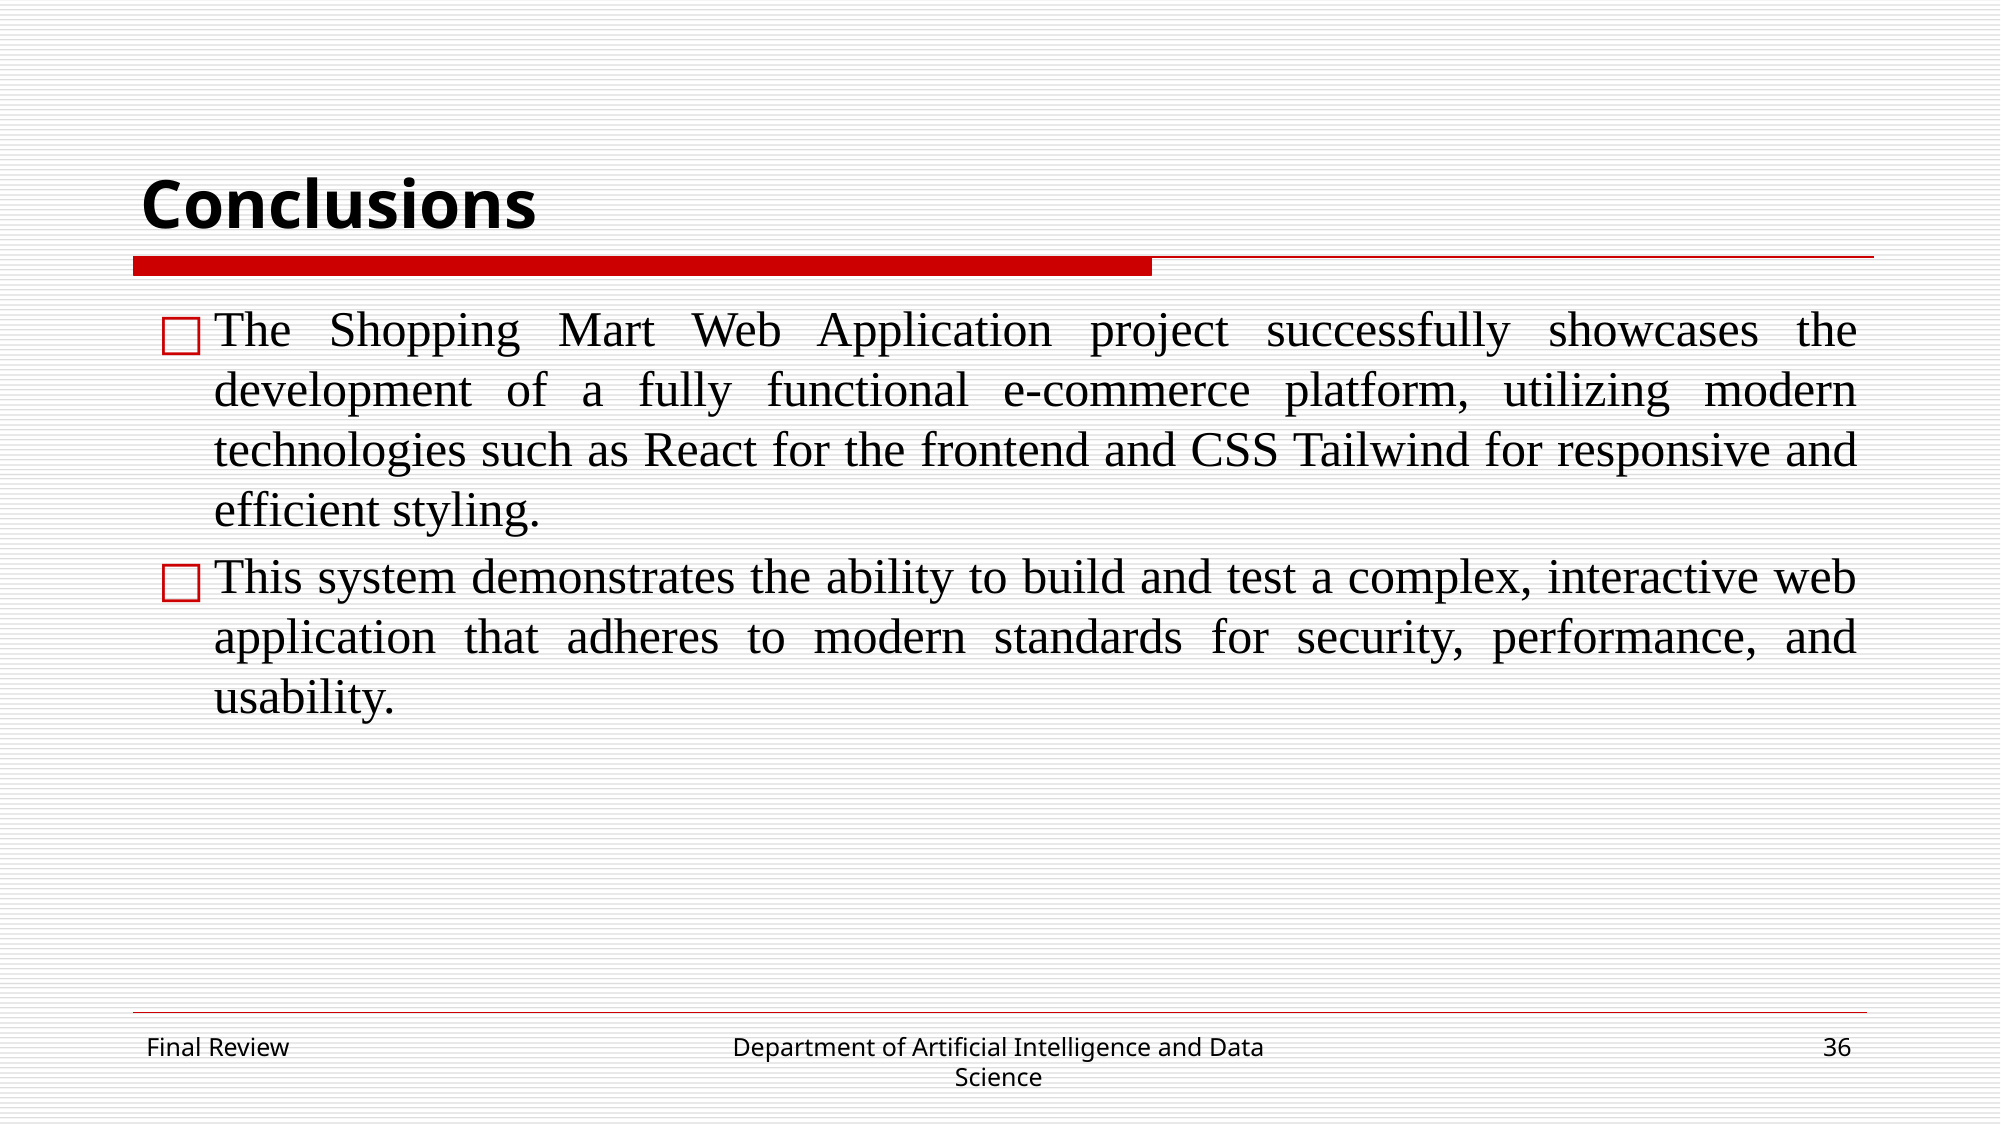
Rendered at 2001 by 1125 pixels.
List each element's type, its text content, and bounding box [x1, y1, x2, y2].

picture [0, 0, 2001, 1125]
title Conclusions [125, 50, 1876, 250]
list The Shopping Mart Web Application project successfully showcases the development of a fully functional e-commerce platform, utilizing modern technologies such as React for the frontend and CSS Tailwind for responsive and efficient styling. This system demonstrates the ability to build and test a complex, interactive web application that adheres to modern standards for security, performance, and usability. [123, 288, 1874, 989]
slide_number Final Review [131, 1024, 565, 1103]
slide_number 36 [1433, 1024, 1867, 1103]
footer Department of Artificial Intelligence and Data Science [682, 1024, 1316, 1103]
